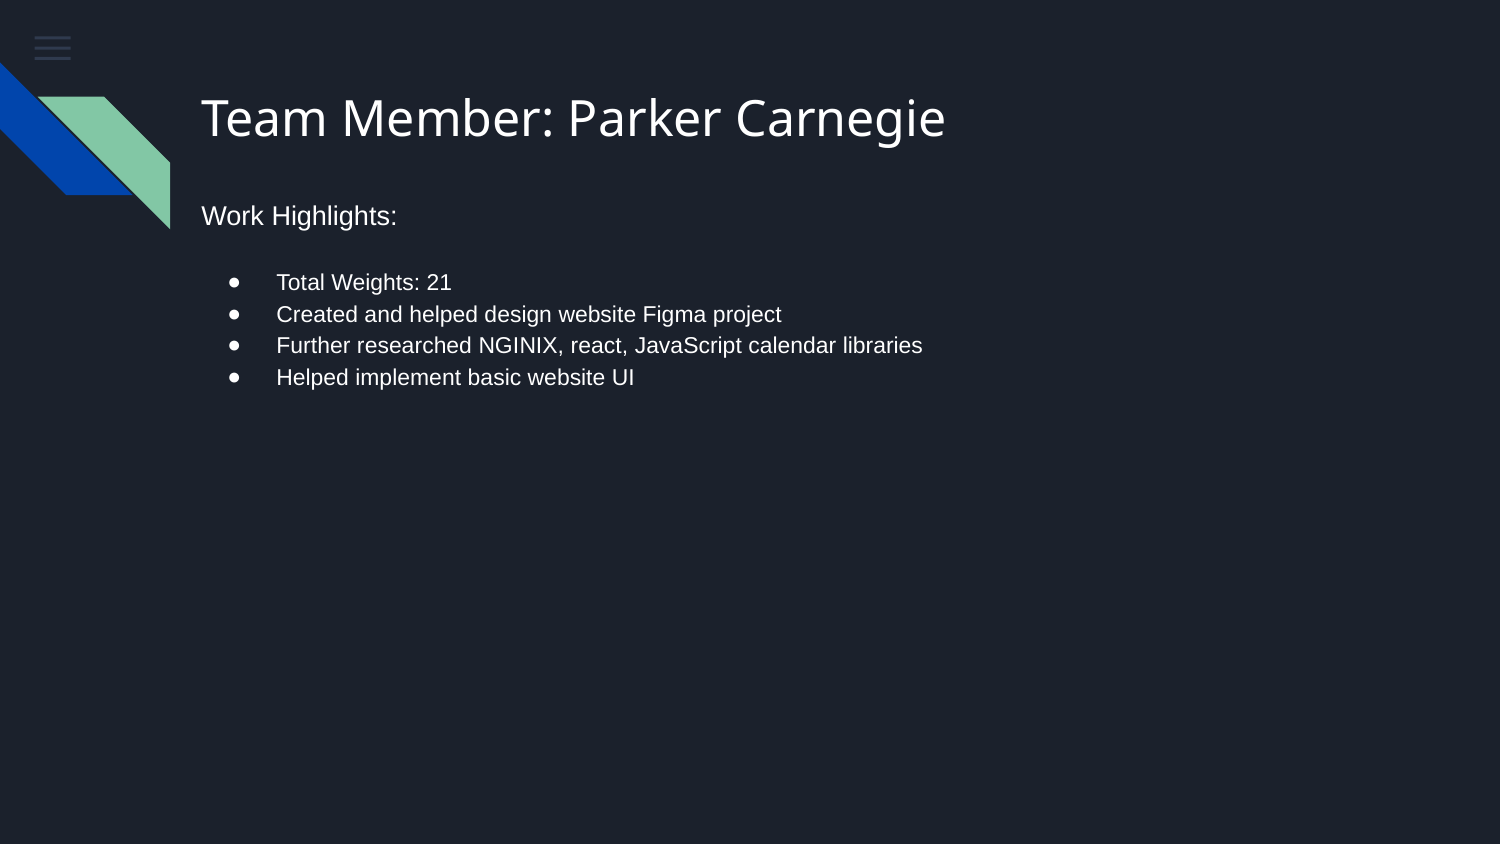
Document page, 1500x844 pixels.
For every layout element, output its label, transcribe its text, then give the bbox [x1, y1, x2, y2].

list Work Highlights: Total Weights: 21 Created and helped design website Figma project Further researched NGINIX, react, JavaScript calendar libraries Helped implement basic website UI [186, 178, 1293, 789]
title Team Member: Parker Carnegie [186, 71, 1342, 137]
